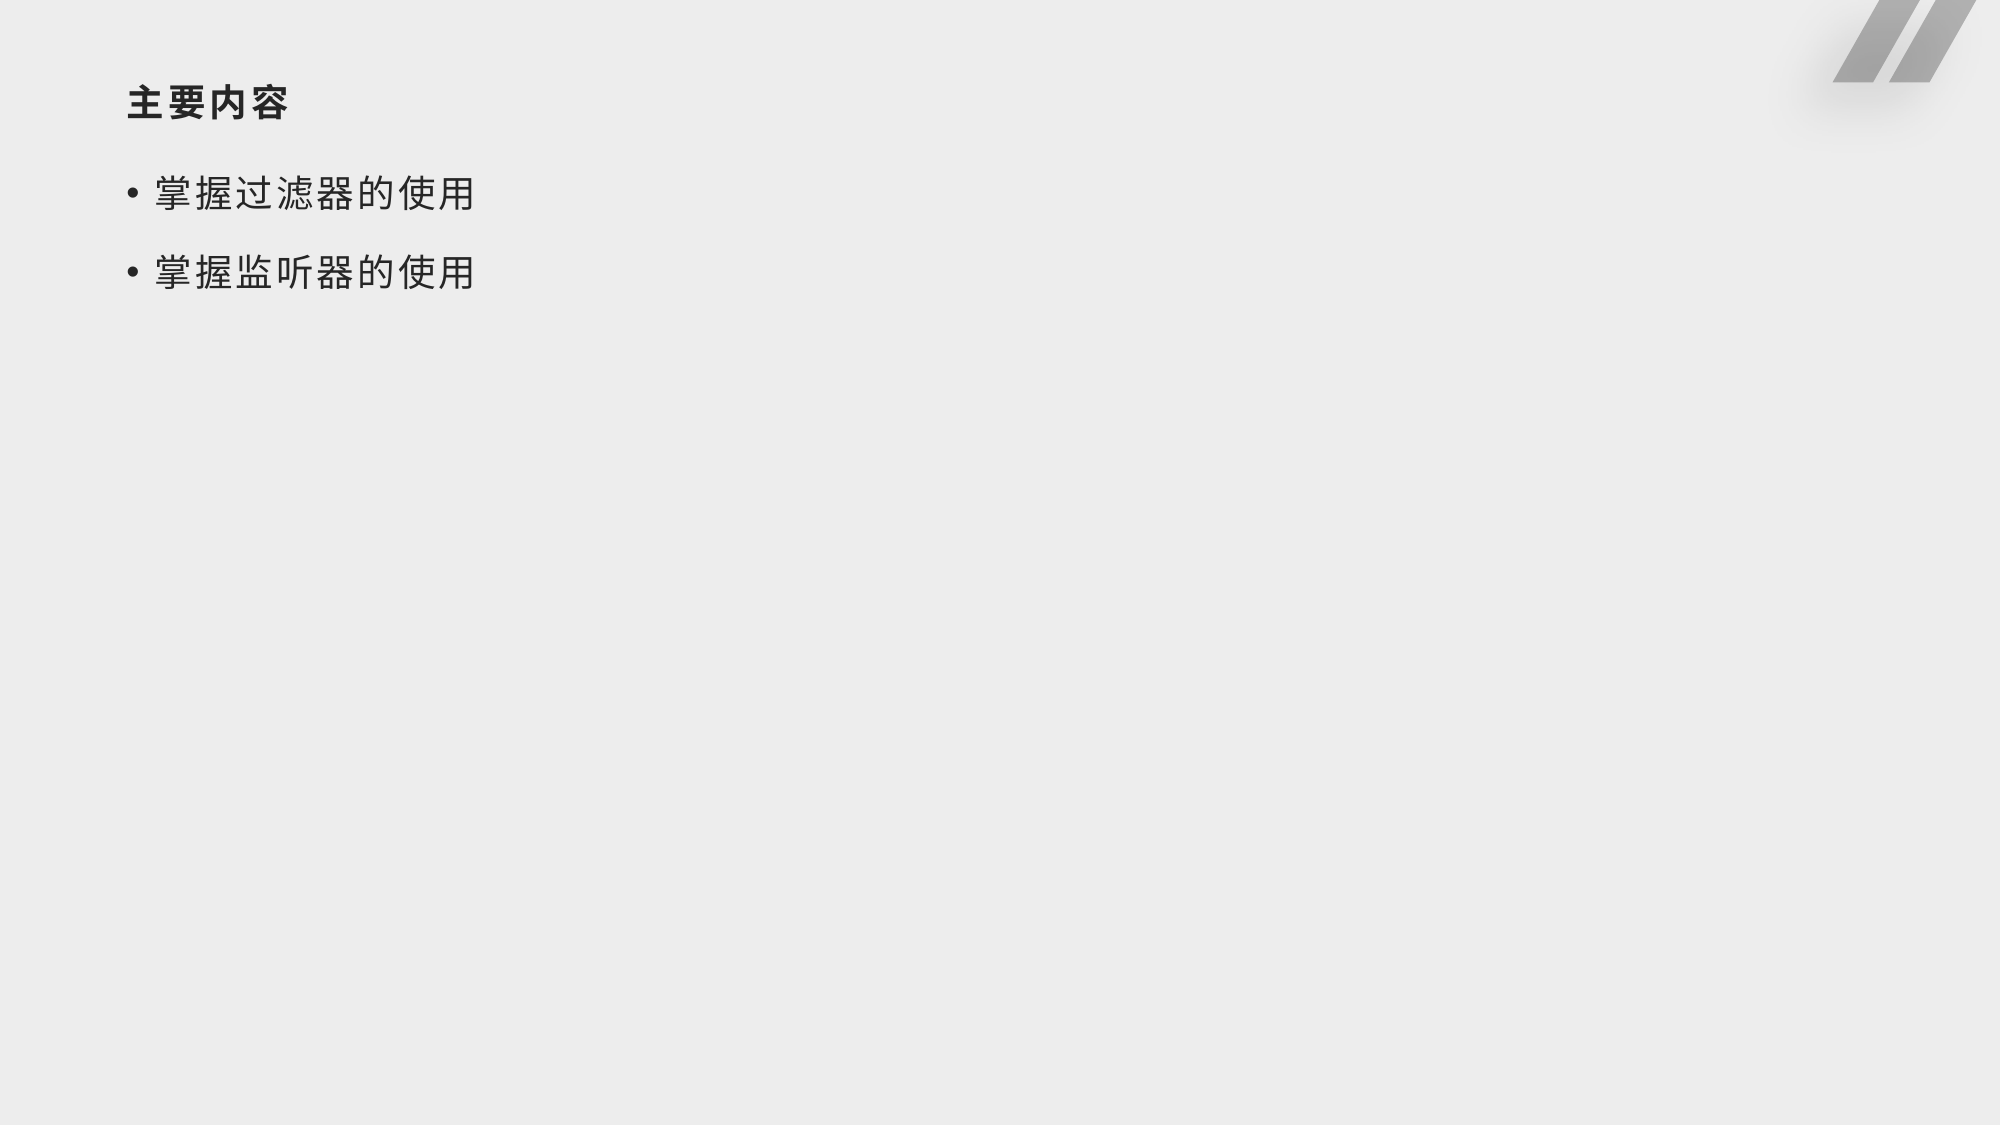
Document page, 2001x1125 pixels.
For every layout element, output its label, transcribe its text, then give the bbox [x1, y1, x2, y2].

list 掌握过滤器的使用 掌握监听器的使用 [109, 156, 1891, 1041]
title 主要内容 [109, 72, 1891, 146]
